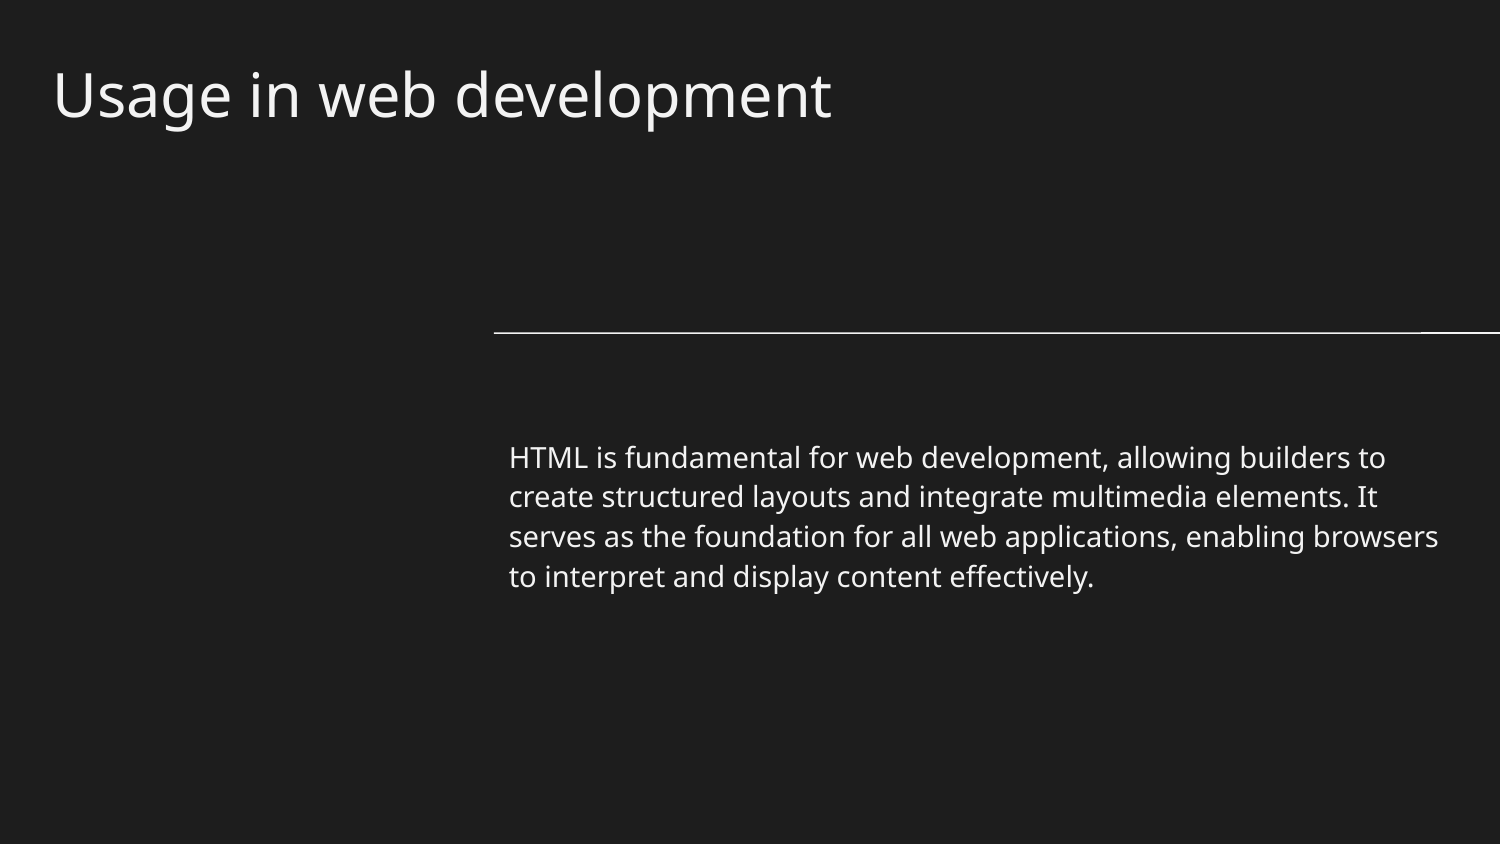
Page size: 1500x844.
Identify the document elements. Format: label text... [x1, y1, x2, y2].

title Usage in web development [37, 37, 1463, 152]
subtitle HTML is fundamental for web development, allowing builders to create structured layouts and integrate multimedia elements. It serves as the foundation for all web applications, enabling browsers to interpret and display content effectively. [493, 421, 1463, 807]
